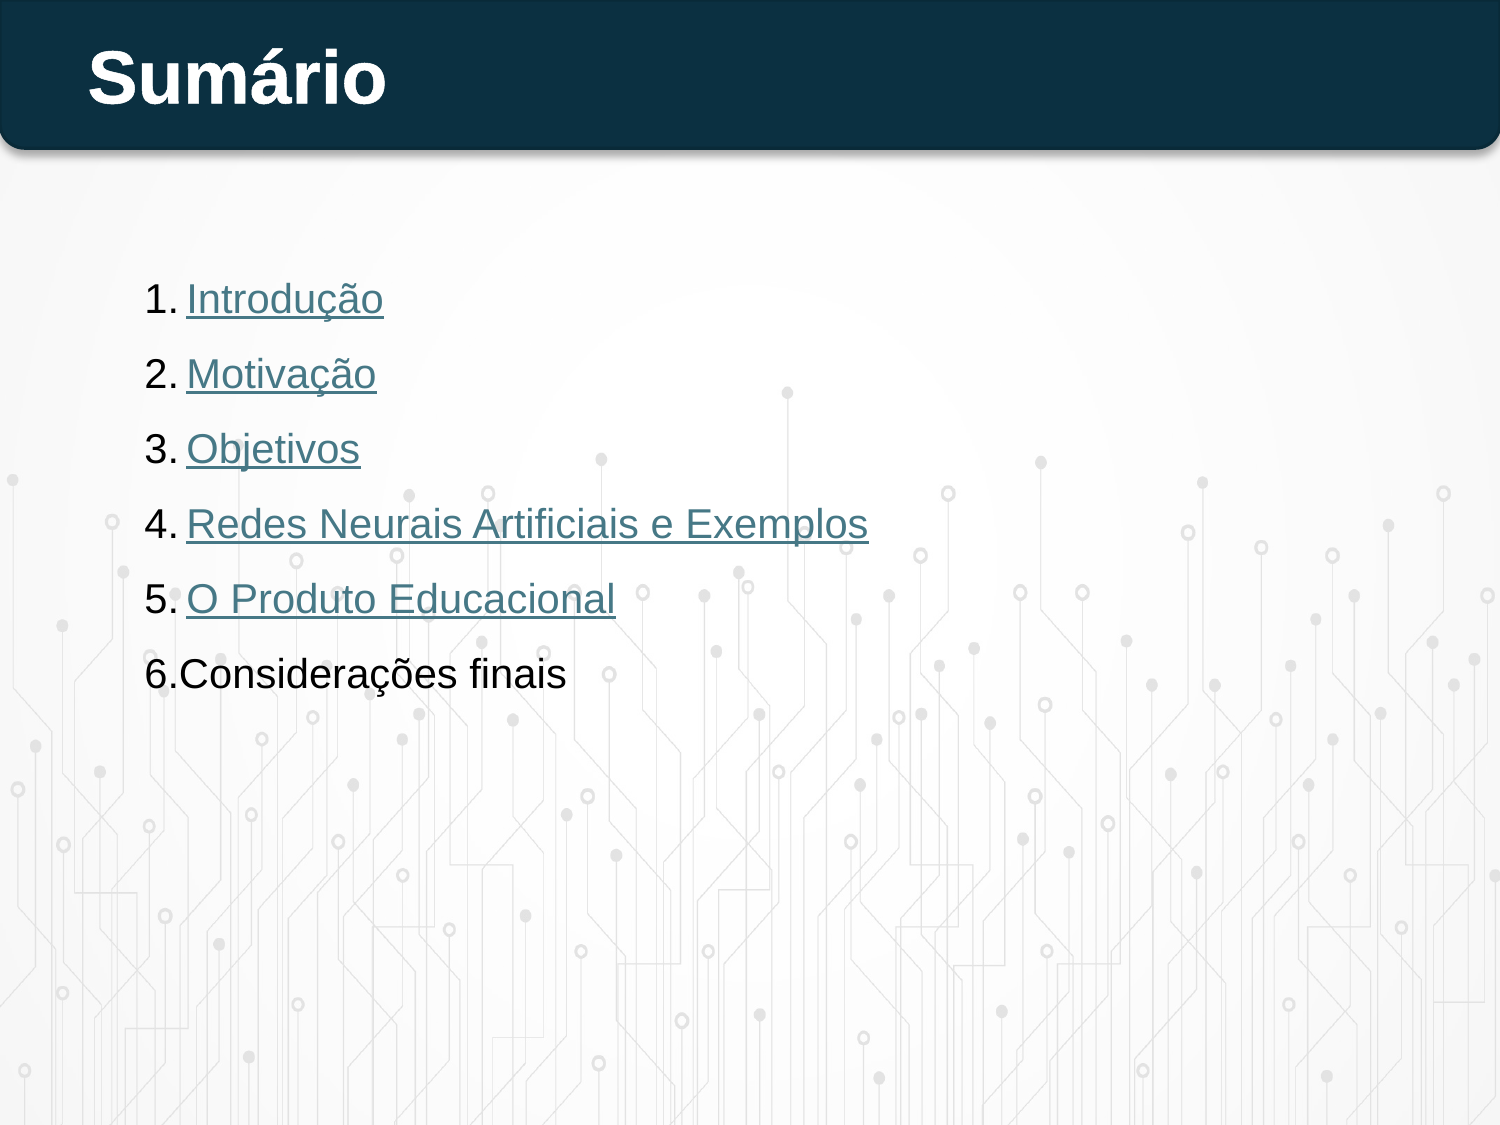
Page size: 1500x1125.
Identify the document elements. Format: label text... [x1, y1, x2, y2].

text_box Sumário [72, 21, 403, 126]
text_box Introdução Motivação Objetivos Redes Neurais Artificiais e Exemplos O Produto Educacional Considerações finais [129, 239, 1371, 705]
text_box [0, 0, 1500, 150]
